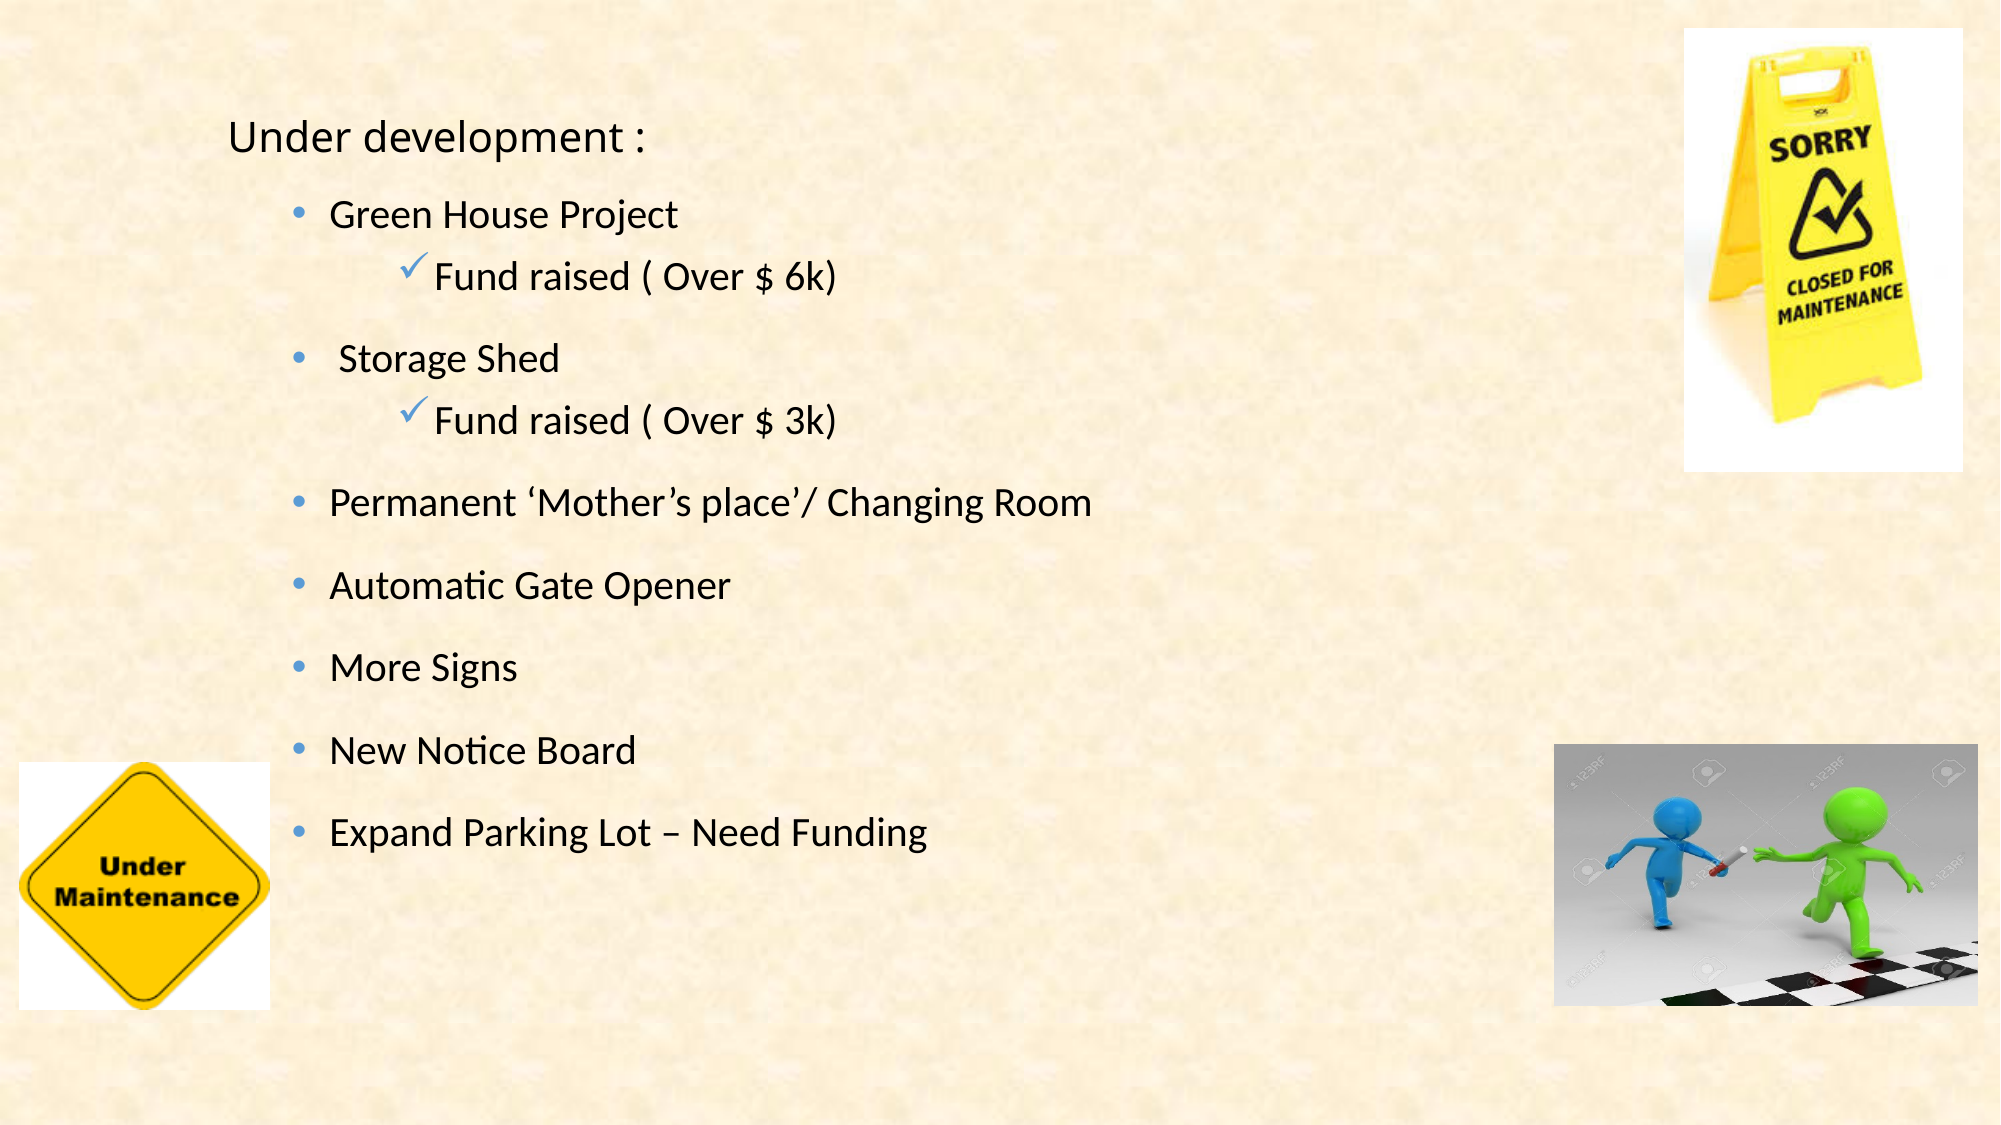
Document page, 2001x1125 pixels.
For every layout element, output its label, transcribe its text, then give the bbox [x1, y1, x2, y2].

picture [0, 0, 2001, 1125]
text_box Green House Project Fund raised ( Over $ 6k) Storage Shed Fund raised ( Over $ 3k) Permanent ‘Mother’s place’/ Changing Room Automatic Gate Opener More Signs New Notice Board Expand Parking Lot – Need Funding [269, 185, 1766, 861]
title Under development : [212, 62, 1684, 170]
